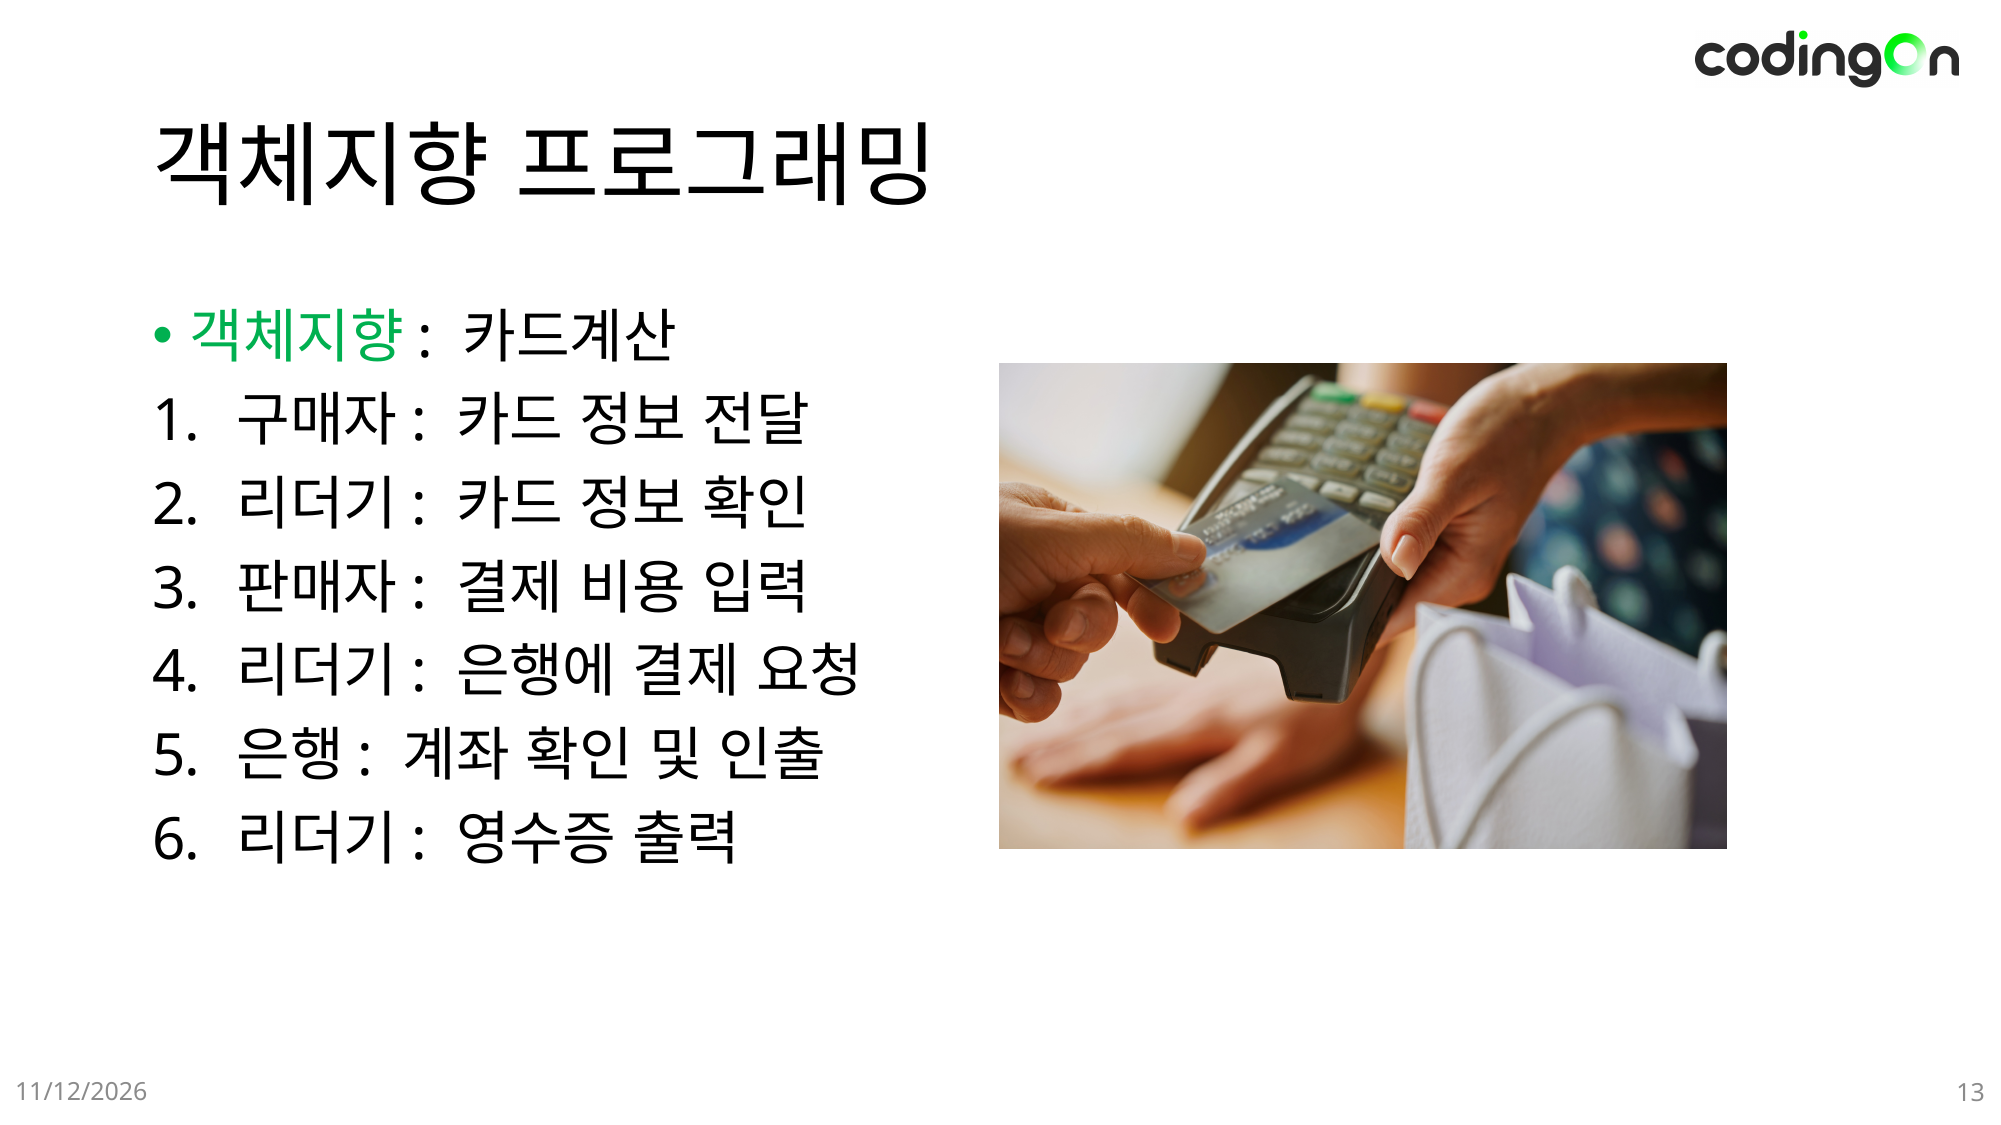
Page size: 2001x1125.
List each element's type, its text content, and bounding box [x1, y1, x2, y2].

picture [999, 363, 1727, 849]
slide_number 13 [1550, 1063, 2000, 1124]
list 객체지향: 카드계산 구매자: 카드 정보 전달 리더기: 카드 정보 확인 판매자: 결제 비용 입력 리더기: 은행에 결제 요청 은행: 계좌 확인 및 인출 리더기: 영수증 출력 [137, 299, 1863, 1014]
picture [1695, 30, 1959, 88]
title 객체지향 프로그래밍 [137, 59, 1863, 278]
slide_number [0, 1062, 450, 1123]
